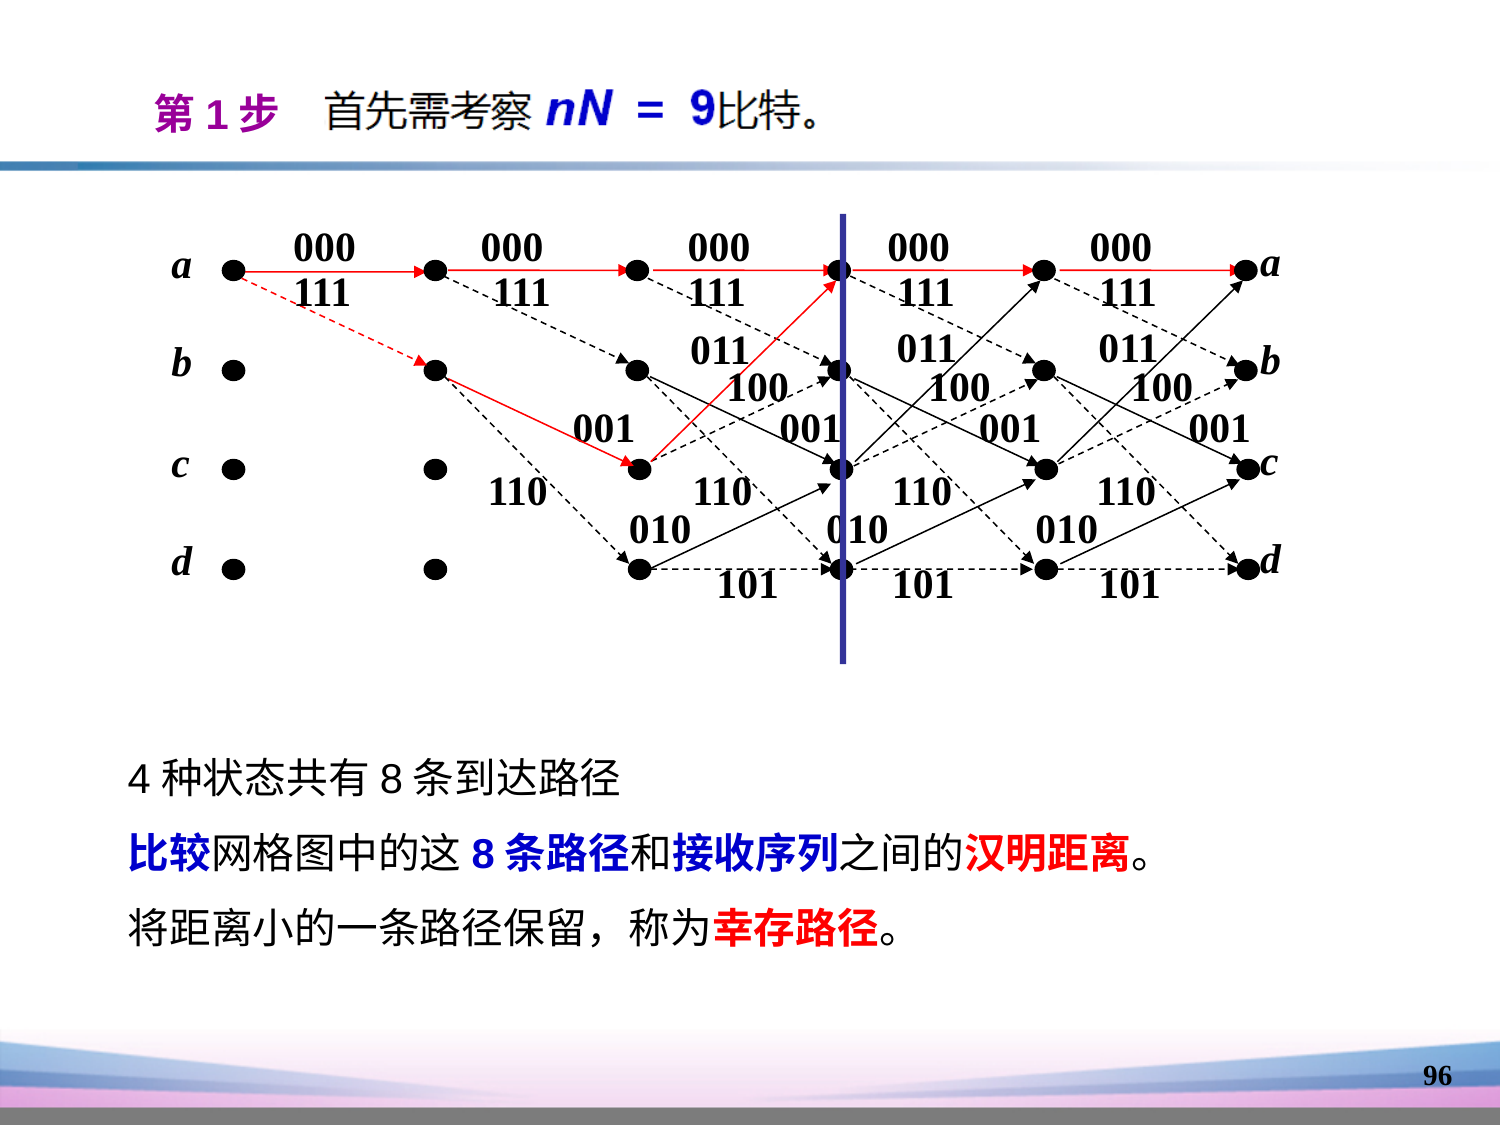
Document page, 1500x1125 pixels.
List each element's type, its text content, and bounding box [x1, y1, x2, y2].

picture [0, 0, 1500, 1125]
slide_number 96 [1154, 1023, 1468, 1100]
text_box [156, 212, 1324, 619]
text_box 第1步 [139, 80, 296, 146]
text_box 4种状态共有8条到达路径 比较网格图中的这8条路径和接收序列之间的汉明距离。 将距离小的一条路径保留，称为幸存路径。 [112, 727, 1402, 960]
